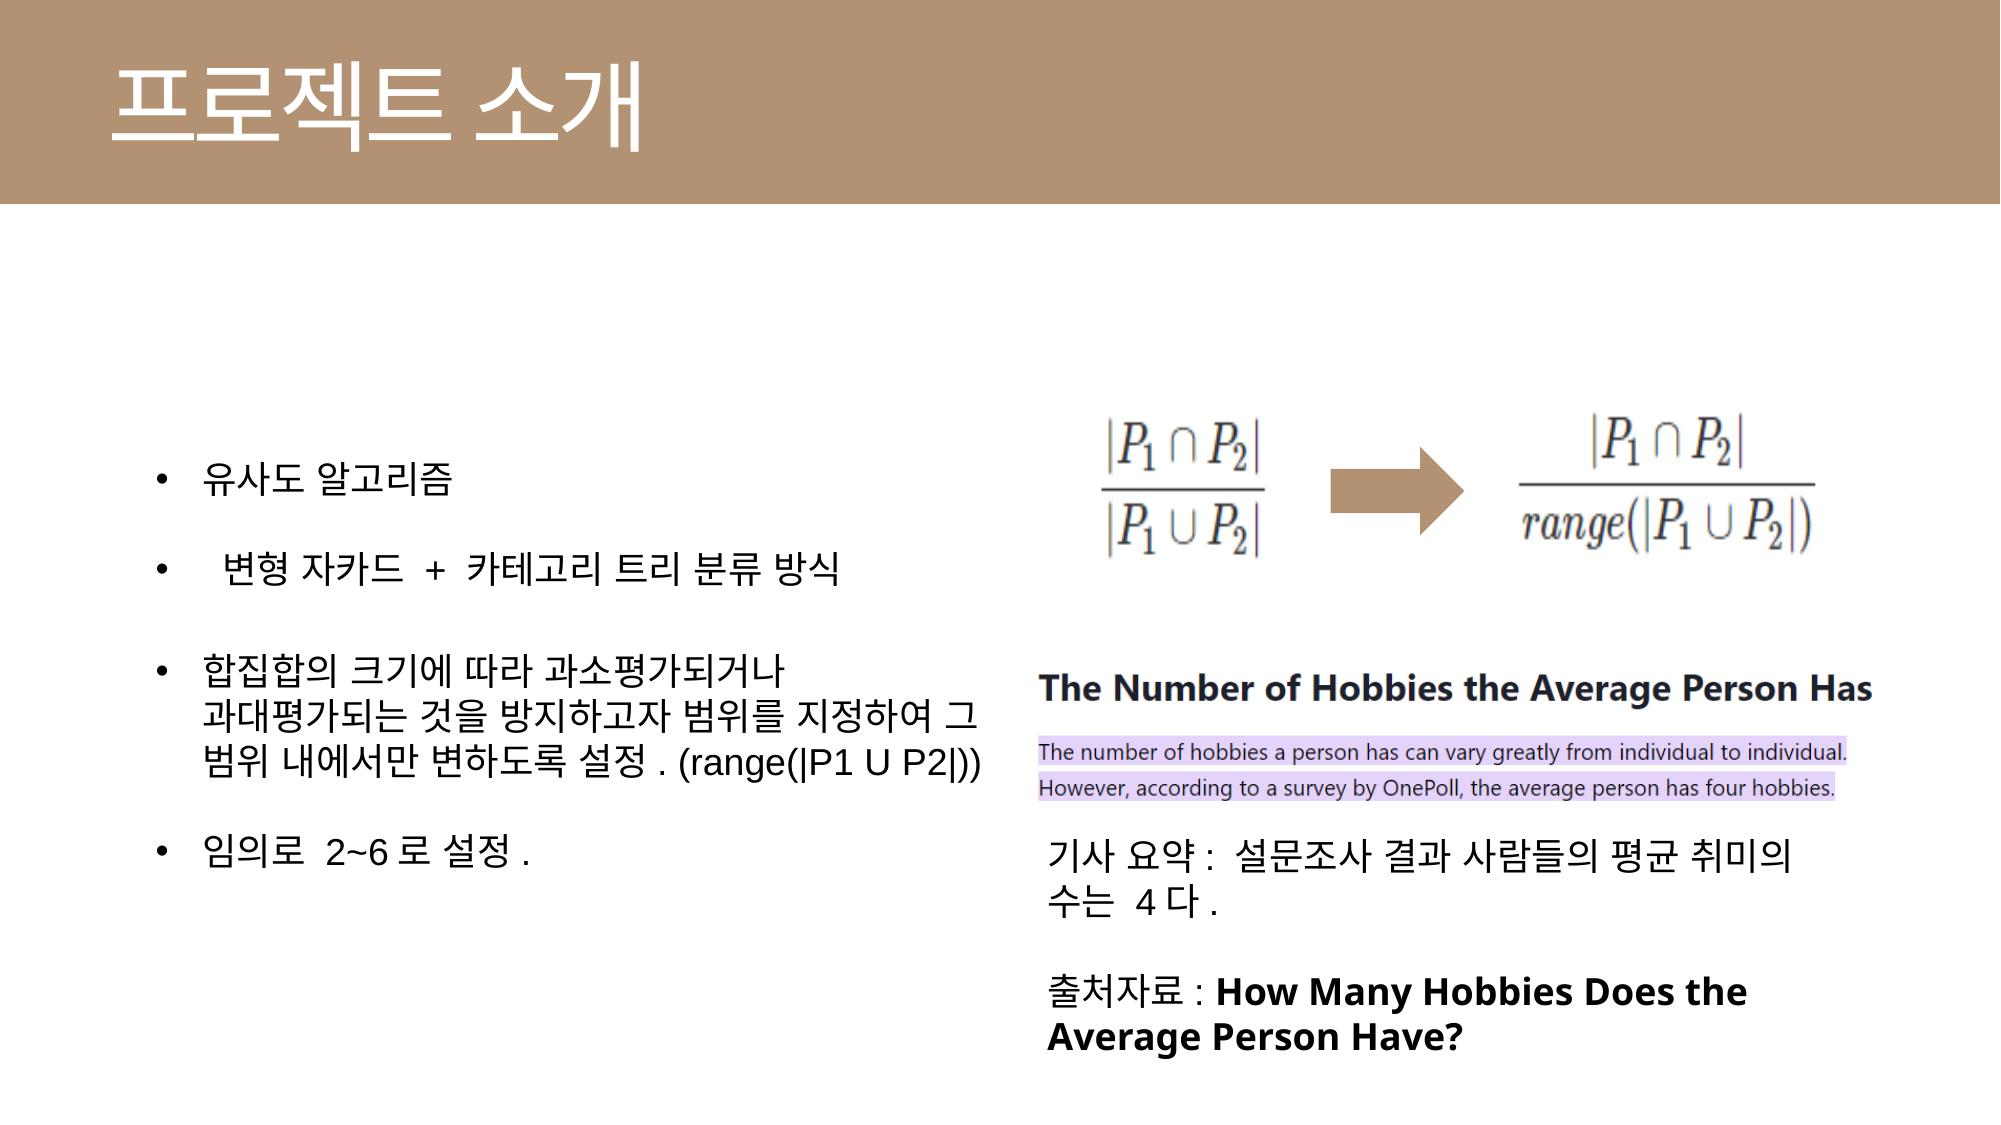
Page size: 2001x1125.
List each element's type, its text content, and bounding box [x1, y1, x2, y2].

text_box 합집합의 크기에 따라 과소평가되거나 과대평가되는 것을 방지하고자 범위를 지정하여 그 범위 내에서만 변하도록 설정. (range(|P1 U P2|)) 임의로 2~6로 설정. [140, 640, 1001, 880]
picture [1032, 664, 1874, 803]
text_box 유사도 알고리즘 변형 자카드 + 카테고리 트리 분류 방식 [140, 448, 1001, 599]
text_box [0, 0, 2000, 205]
text_box 프로젝트 소개 [92, 37, 665, 173]
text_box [1061, 357, 1860, 639]
text_box 기사 요약: 설문조사 결과 사람들의 평균 취미의 수는 4다. 출처자료: How Many Hobbies Does the Average Person Have? [1032, 825, 1874, 1066]
